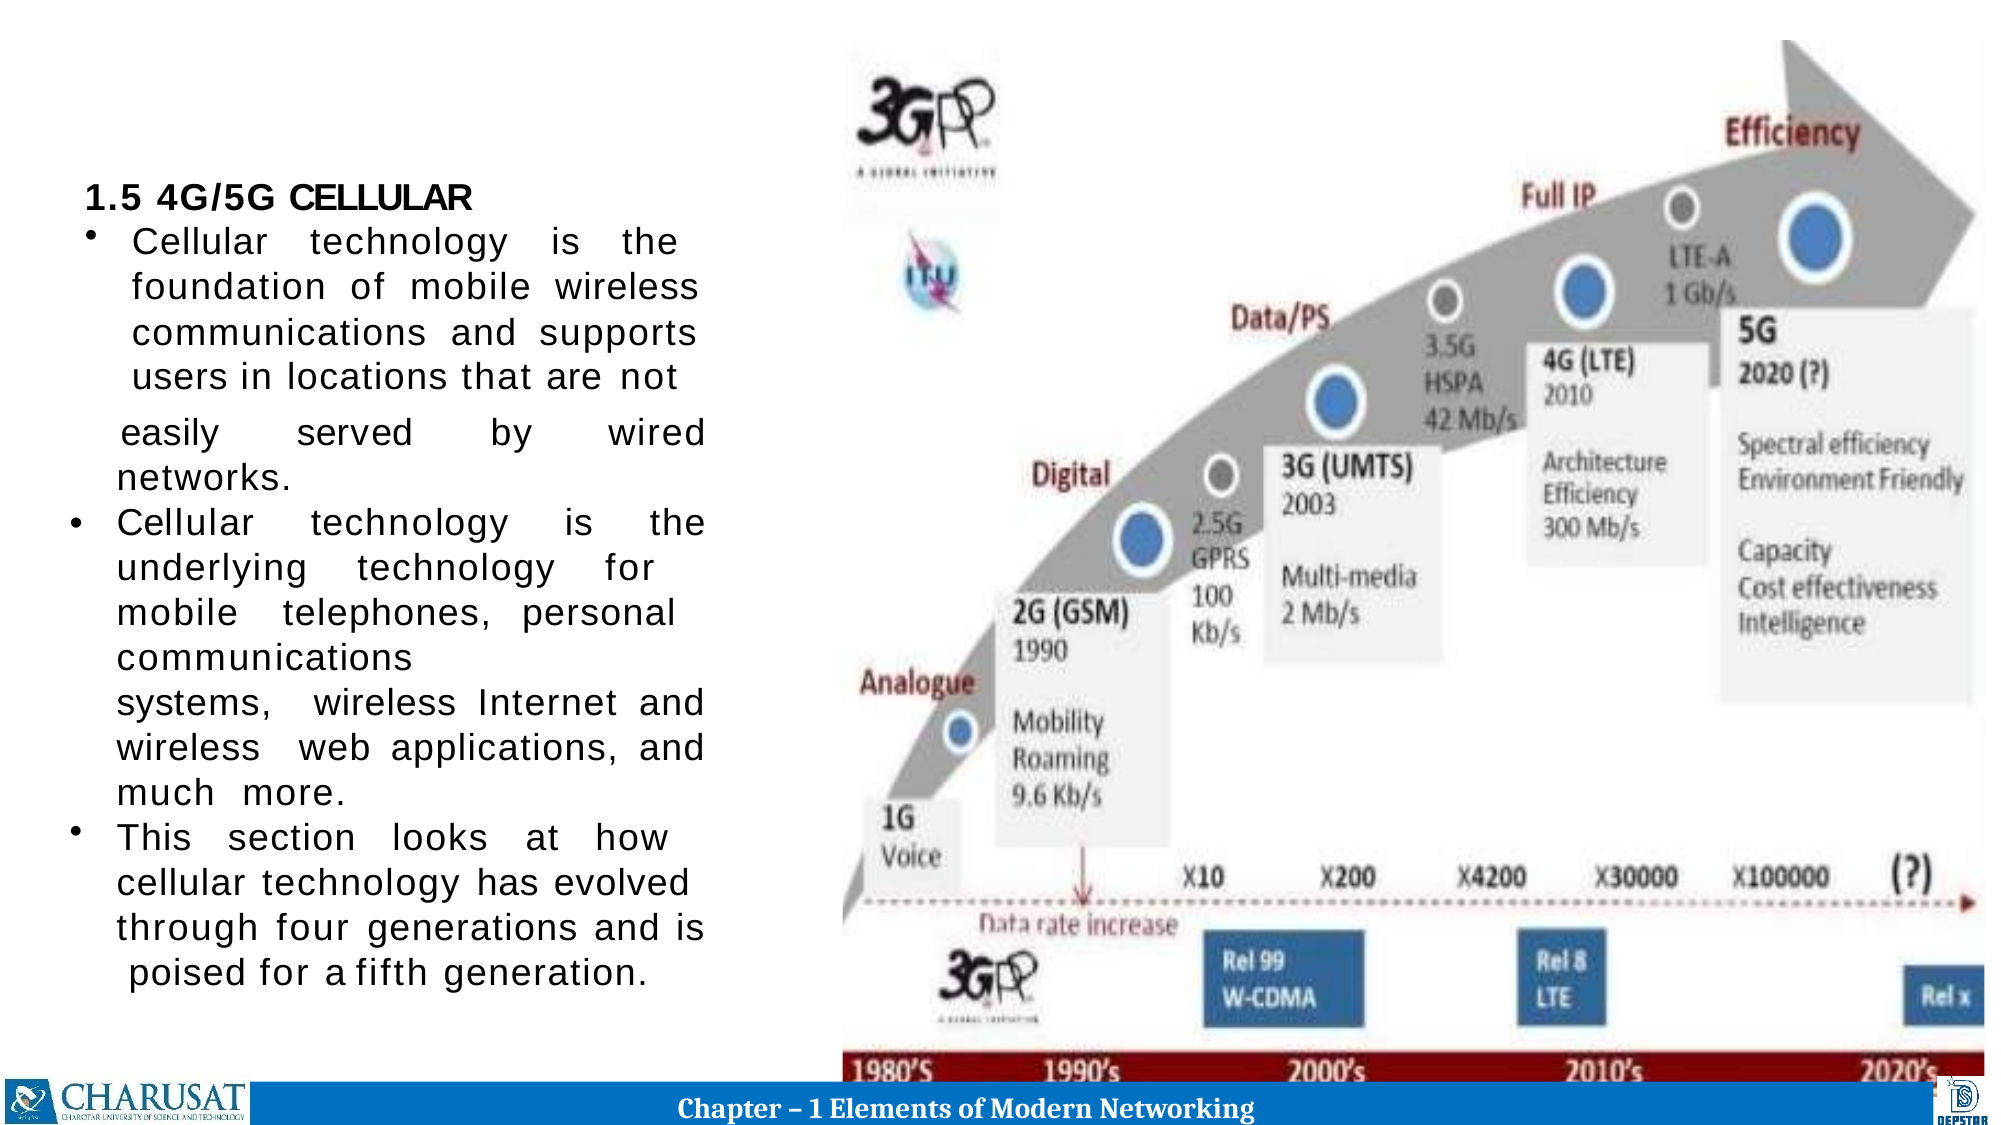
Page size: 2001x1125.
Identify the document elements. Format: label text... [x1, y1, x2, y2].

footer Chapter – 1 Elements of Modern Networking [255, 1081, 1932, 1125]
text_box easily served by wired the [114, 405, 707, 540]
text_box underlying technology for mobile telephones, personal communications systems, wireless Internet and wireless web applications, and much more. This section looks at how cellular technology has evolved through four generations and is poised for a fifth generation. [67, 540, 707, 993]
picture [1937, 1075, 1989, 1125]
picture [0, 1075, 250, 1125]
text_box 1.5 4G/5G CELLULAR Cellular technology is the foundation of mobile wireless communications and supports users in locations that are not [82, 170, 842, 398]
text_box [842, 40, 1985, 1081]
text_box • [67, 495, 85, 540]
